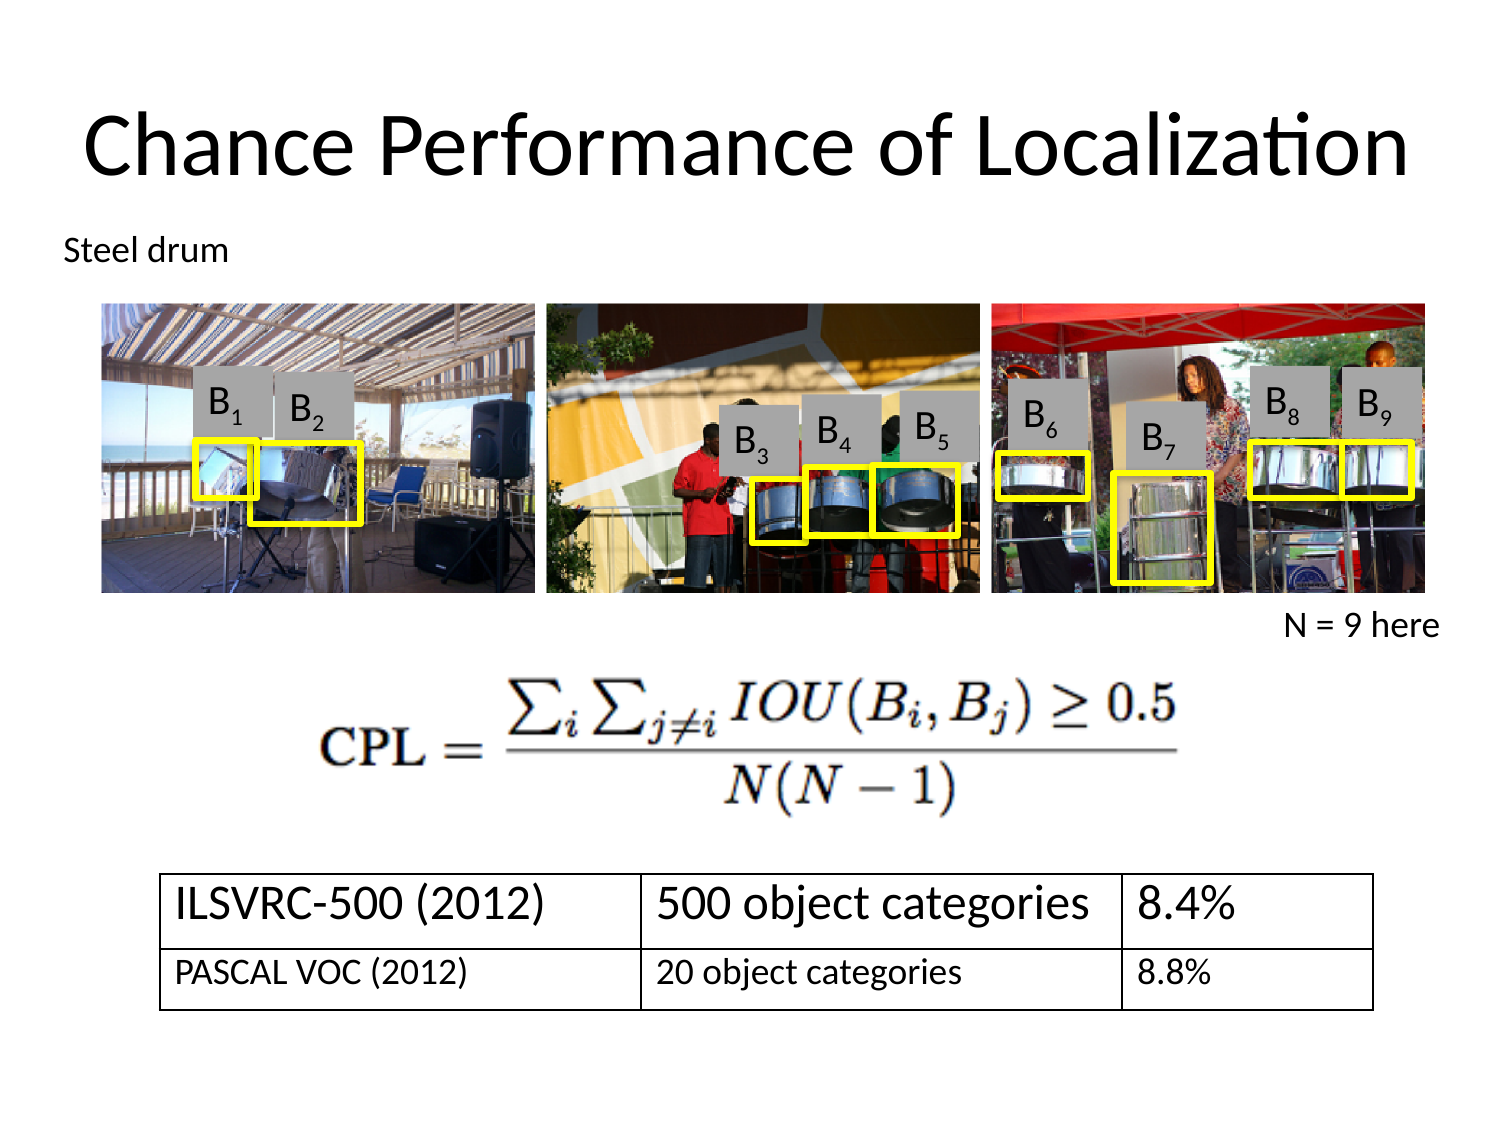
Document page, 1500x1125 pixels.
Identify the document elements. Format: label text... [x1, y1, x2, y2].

title Chance Performance of Localization [11, 45, 1484, 233]
picture [309, 638, 1195, 869]
table_cell 8.8% [1123, 950, 1372, 1009]
table_header 500 object categories [642, 876, 1121, 948]
table_cell 20 object categories [642, 950, 1121, 1009]
table_cell PASCAL VOC (2012) [161, 950, 640, 1009]
table_header 8.4% [1123, 875, 1372, 948]
text_box Steel drum [48, 217, 441, 277]
text_box N = 9 here [1268, 592, 1500, 653]
table_header ILSVRC-500 (2012) [161, 875, 640, 948]
picture [89, 292, 1436, 604]
